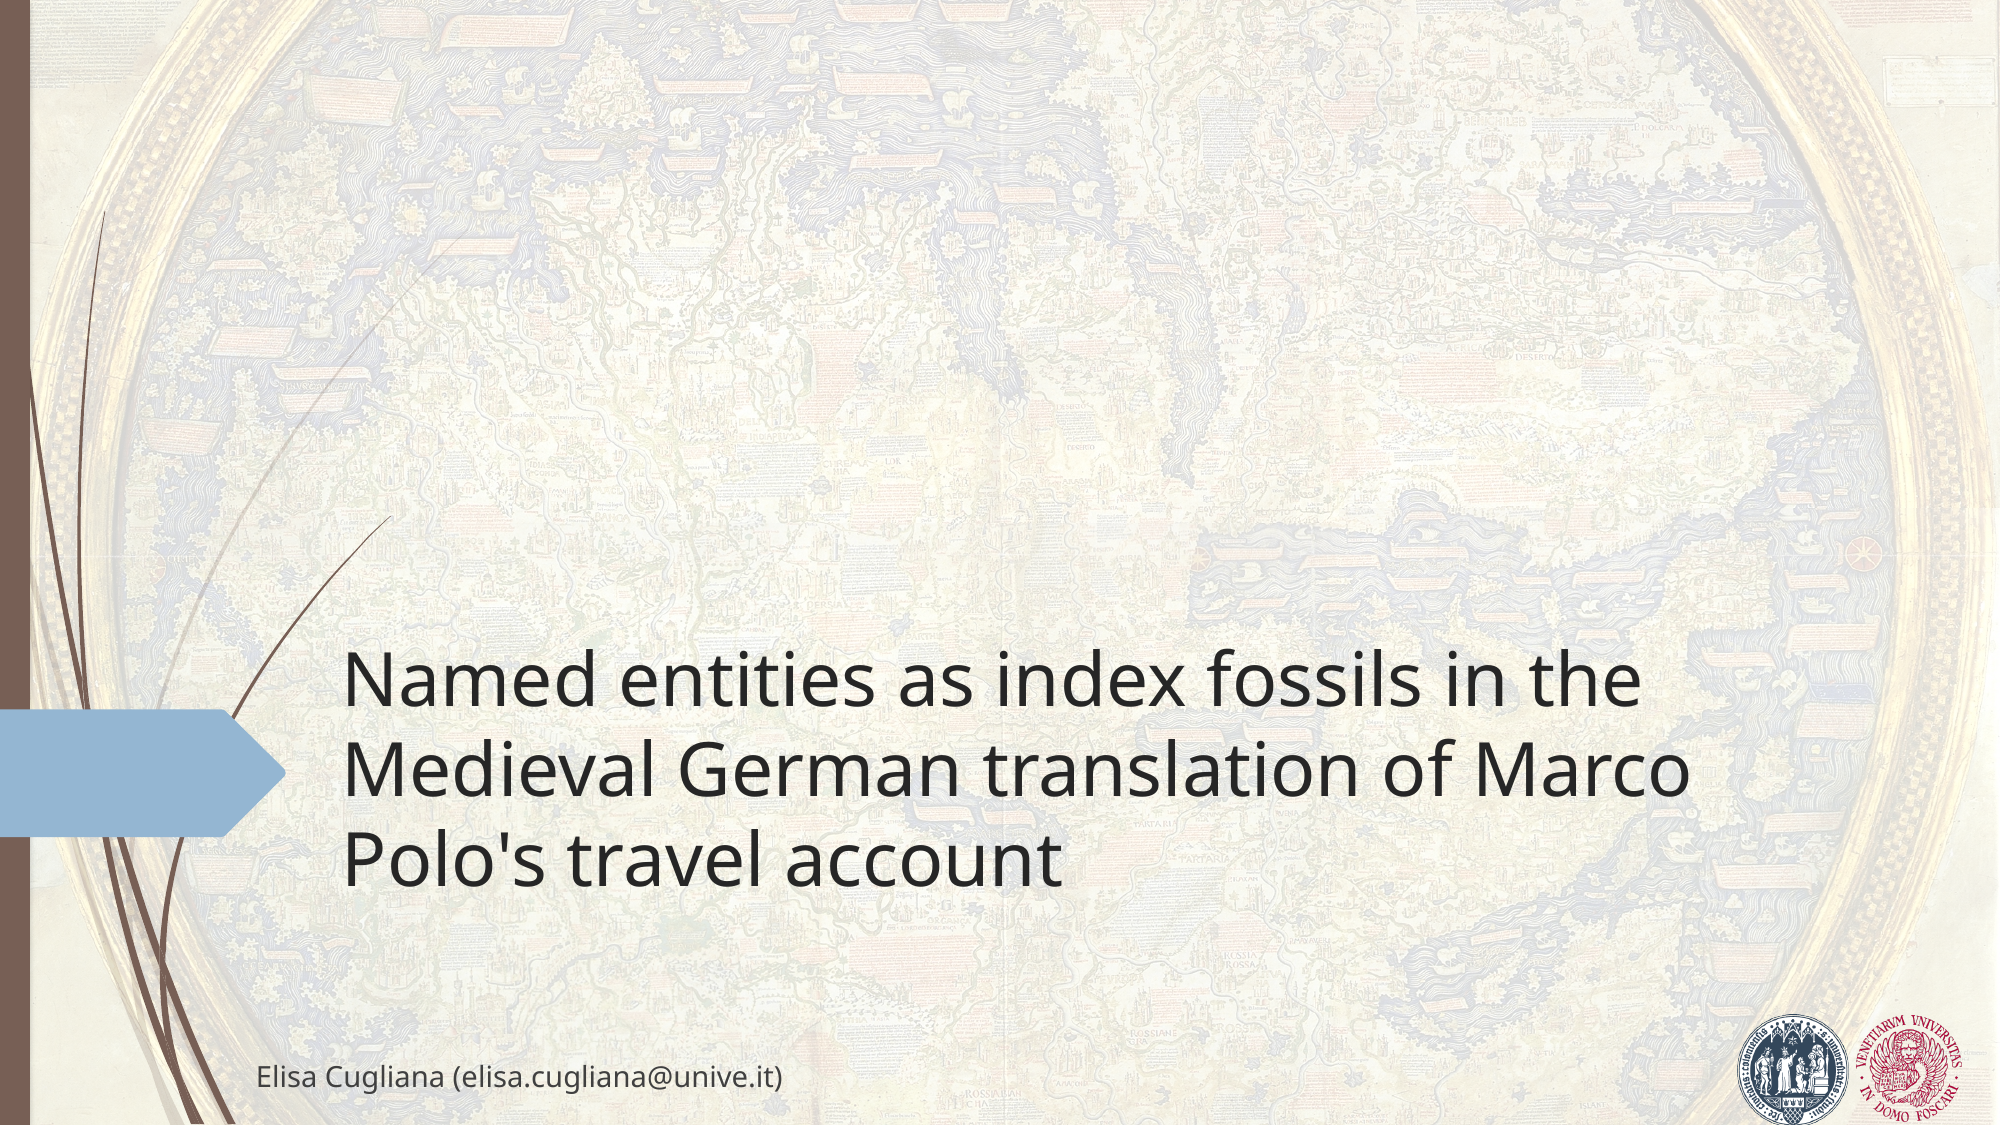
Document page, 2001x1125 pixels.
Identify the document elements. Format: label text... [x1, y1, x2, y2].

title Named entities as index fossils in the Medieval German translation of Marco Polo's travel account [326, 517, 1755, 909]
picture [1734, 1014, 1849, 1125]
picture [1855, 1015, 1966, 1125]
